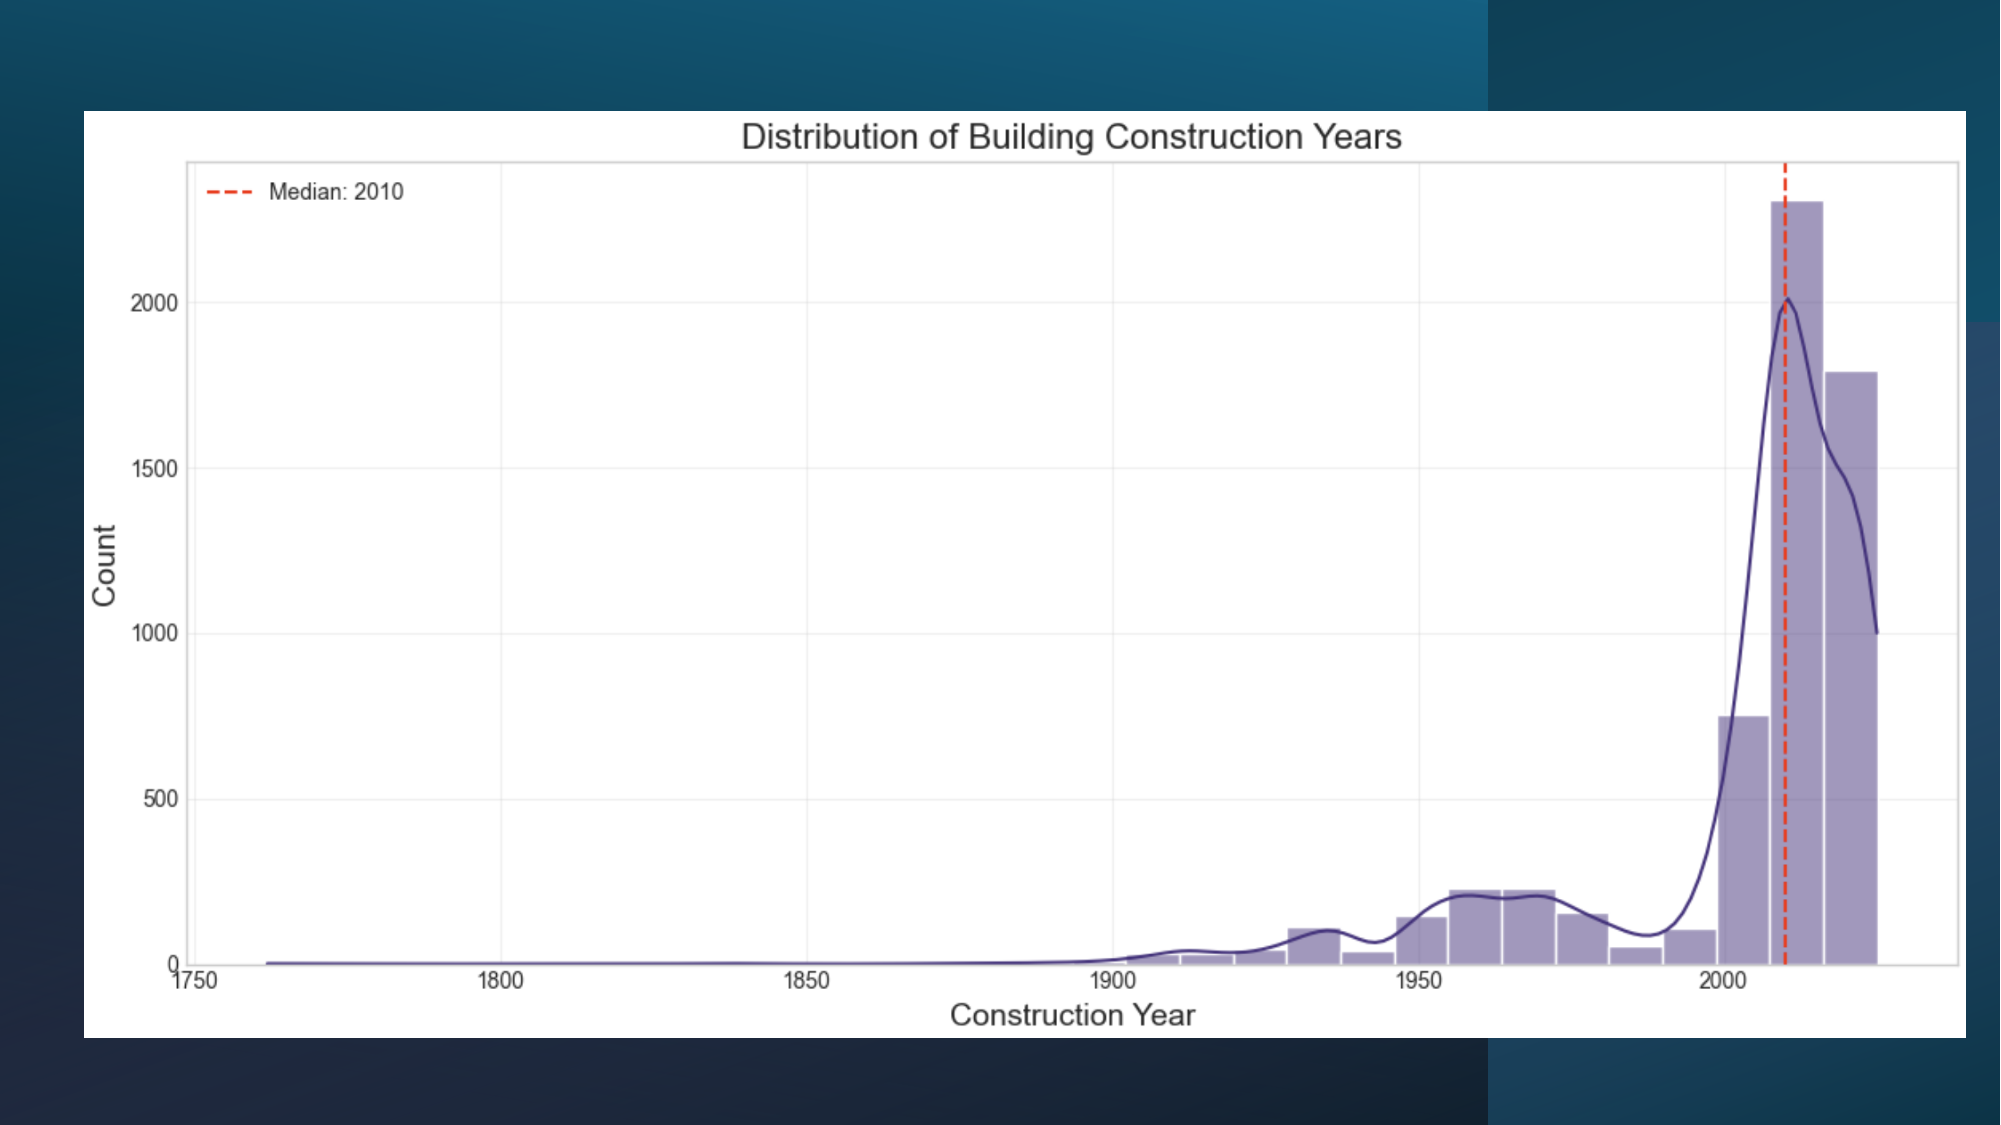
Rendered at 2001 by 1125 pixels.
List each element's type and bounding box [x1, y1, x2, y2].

text_box [0, 321, 2000, 1125]
text_box [1489, 0, 2000, 321]
picture [84, 111, 1966, 1039]
text_box [0, 0, 1489, 321]
